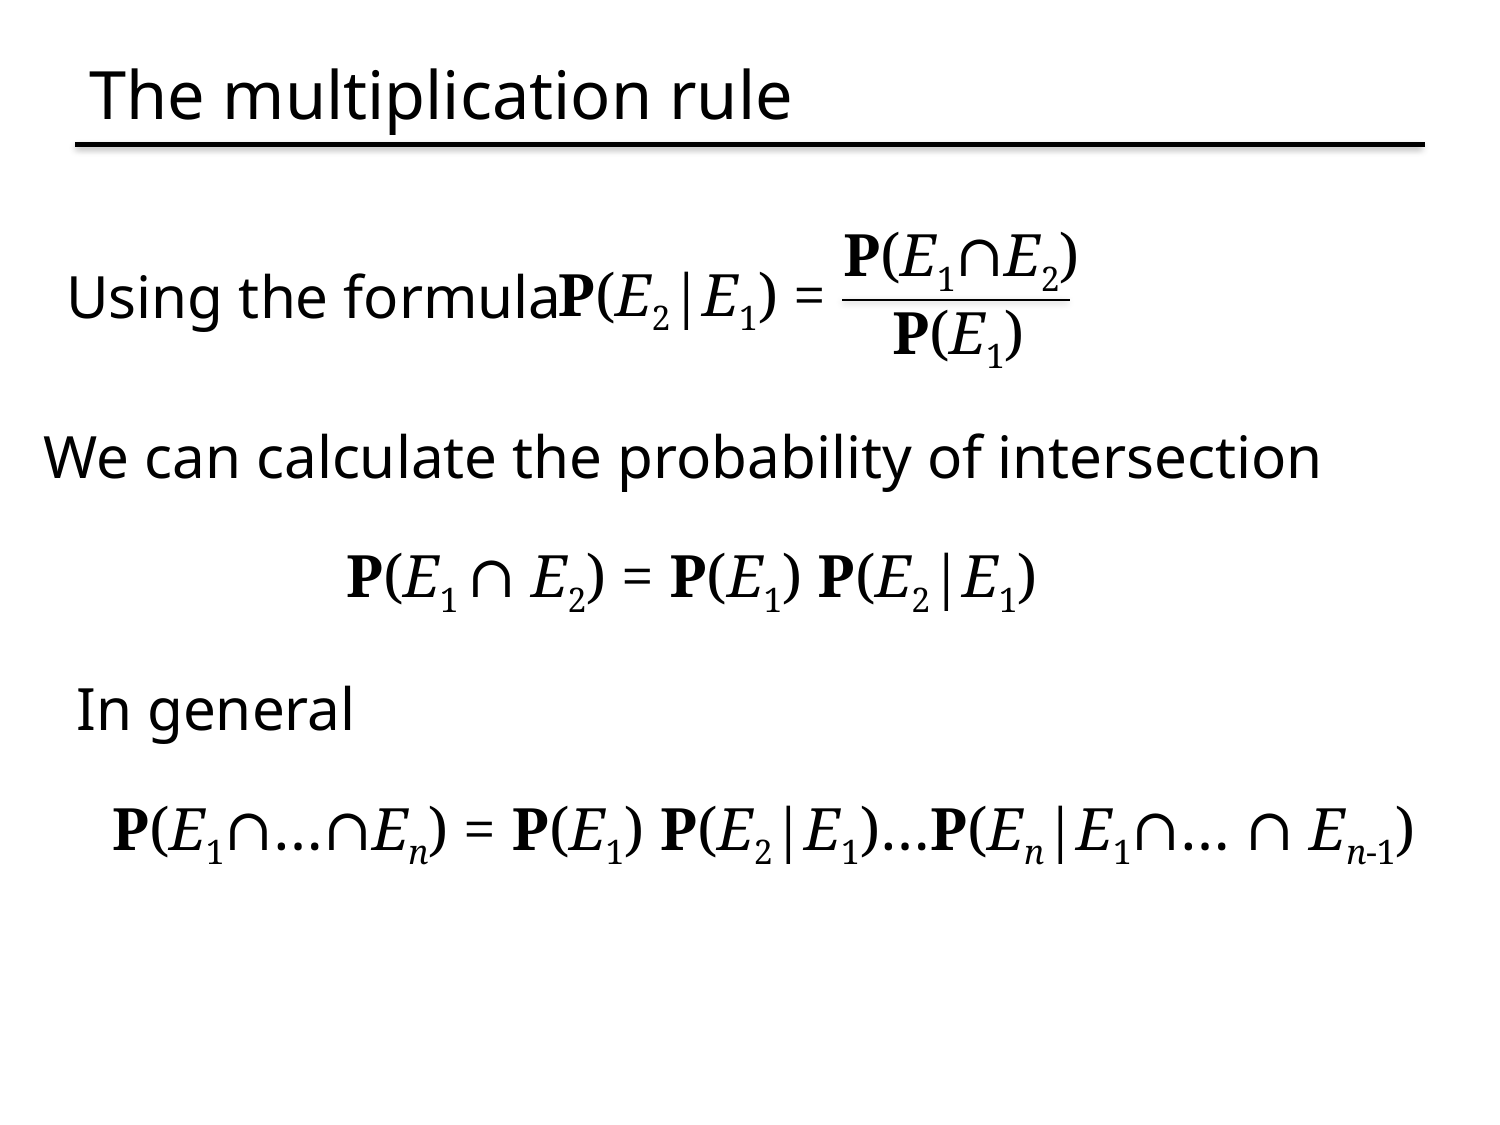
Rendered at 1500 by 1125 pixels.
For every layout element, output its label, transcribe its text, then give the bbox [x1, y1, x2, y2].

text_box We can calculate the probability of intersection [28, 412, 1338, 498]
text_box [540, 210, 1093, 375]
text_box P(E1∩…∩En) = P(E1) P(E2|E1)…P(En|E1∩… ∩ En-1) [97, 784, 1431, 879]
title The multiplication rule [75, 45, 1425, 145]
text_box P(E1 ∩ E2) = P(E1) P(E2|E1) [331, 531, 1053, 627]
text_box Using the formula [51, 252, 535, 338]
text_box In general [61, 665, 371, 750]
